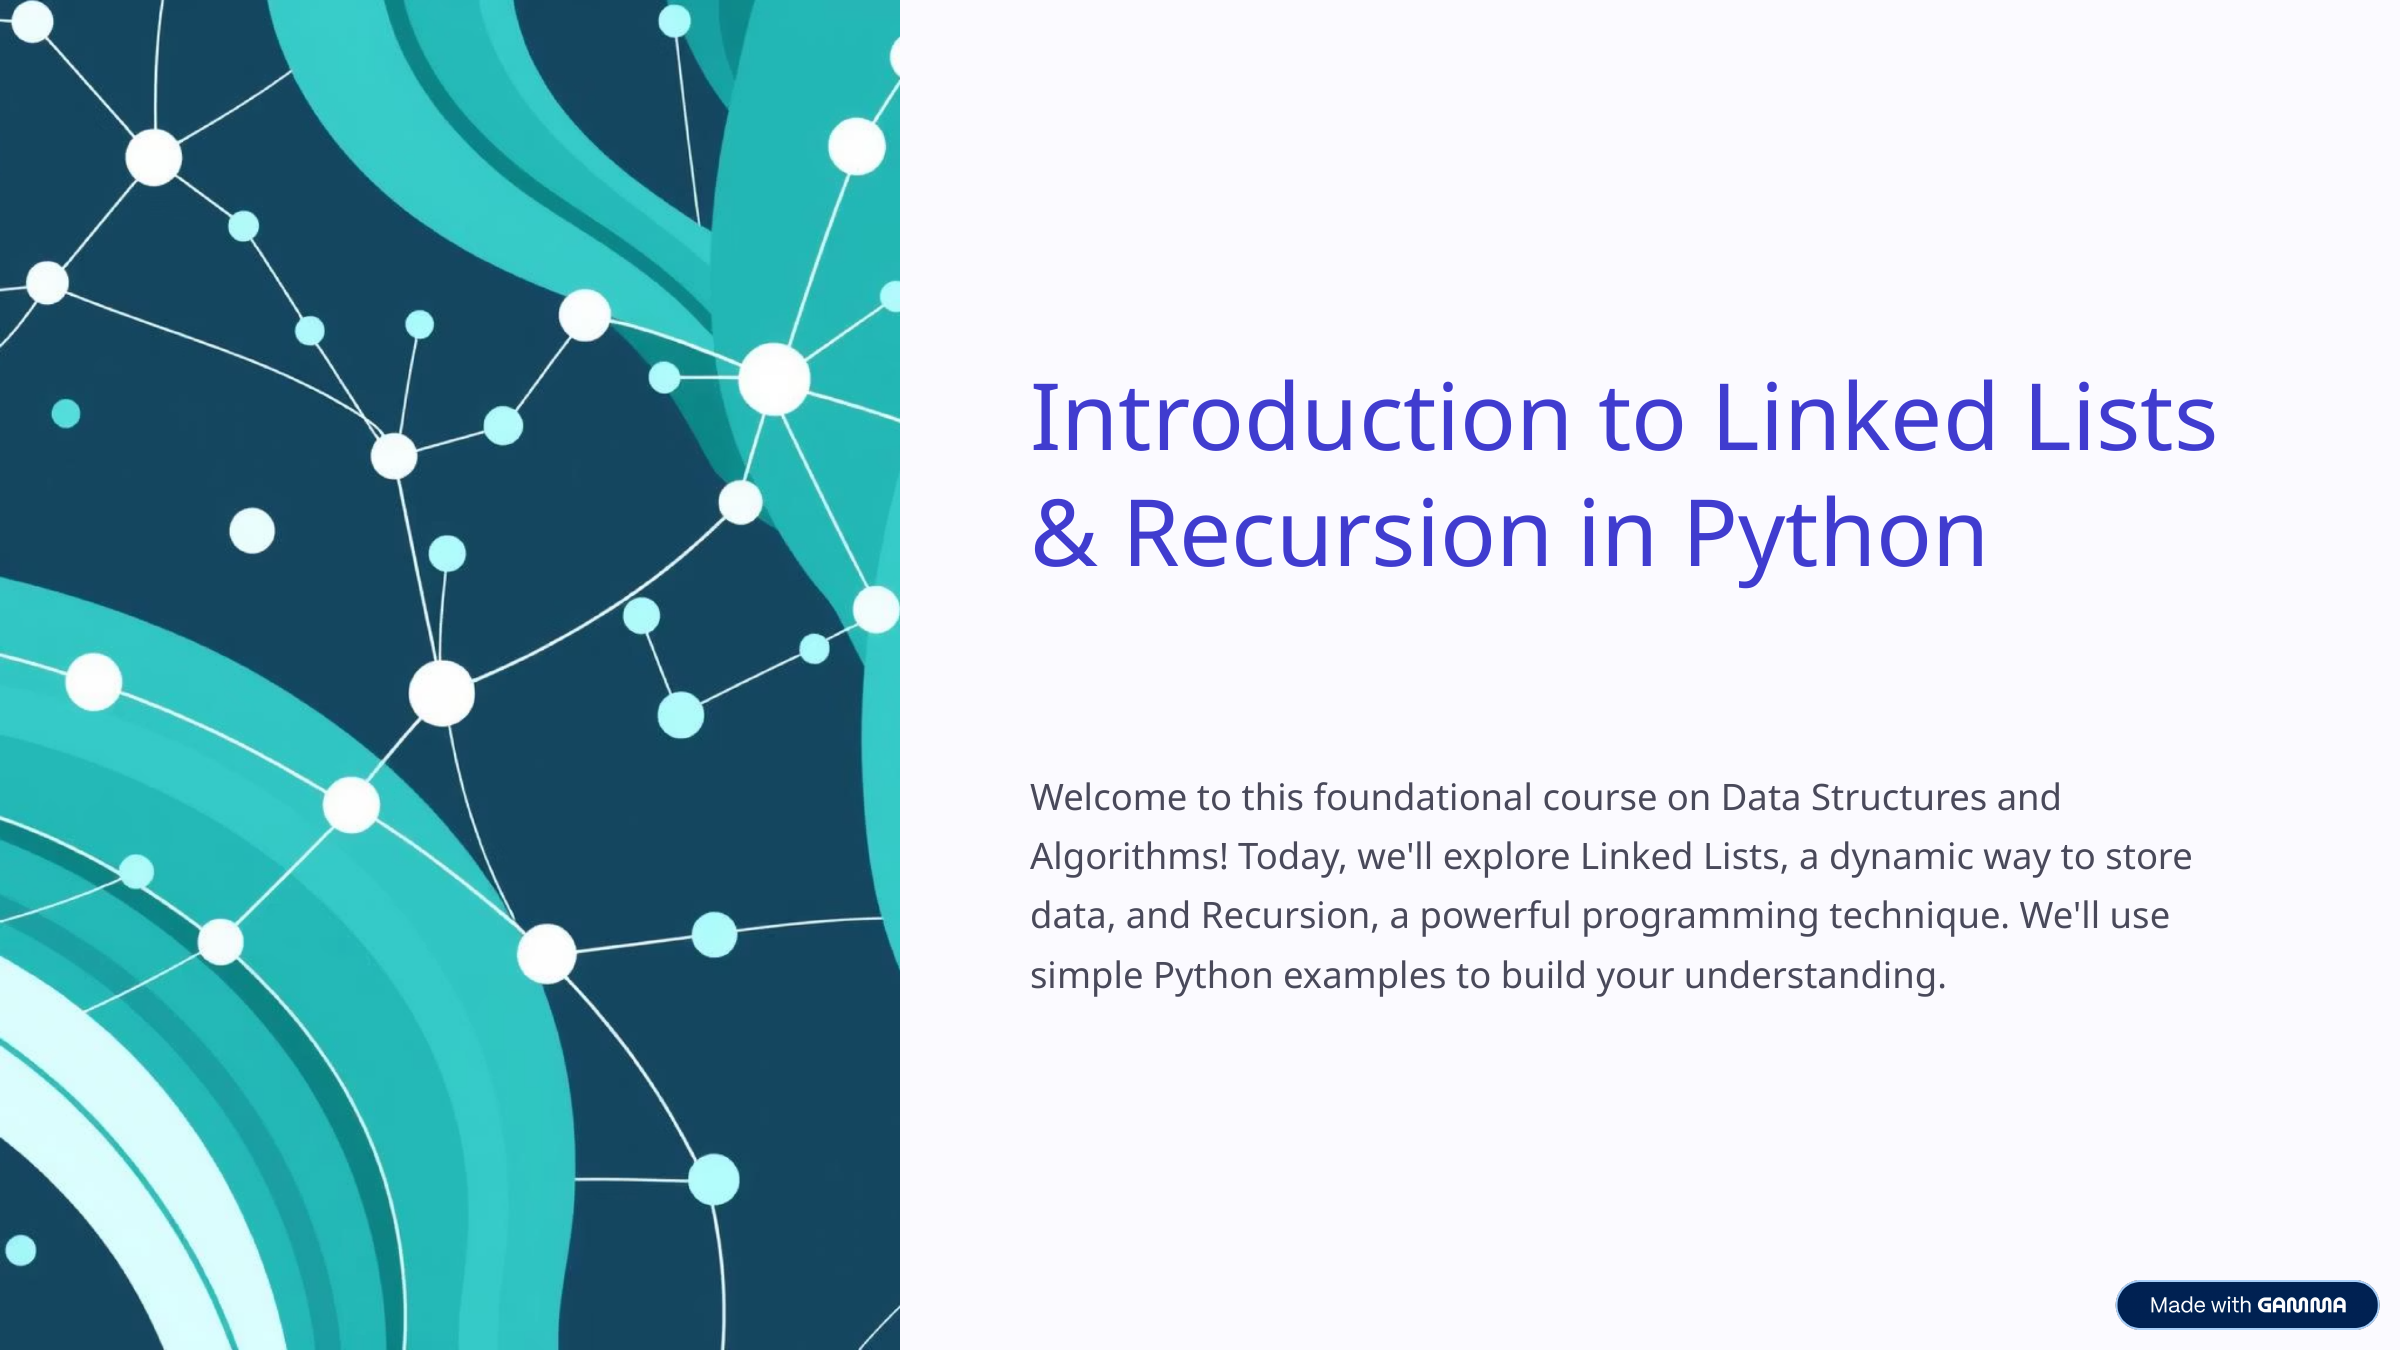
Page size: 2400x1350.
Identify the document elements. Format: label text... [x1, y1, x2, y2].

picture [0, 0, 900, 1350]
picture [2106, 1271, 2389, 1339]
text_box Welcome to this foundational course on Data Structures and Algorithms! Today, we'll explore Linked Lists, a dynamic way to store data, and Recursion, a powerful programming technique. We'll use simple Python examples to build your understanding. [1030, 758, 2270, 997]
text_box Introduction to Linked Lists & Recursion in Python [1030, 353, 2270, 703]
